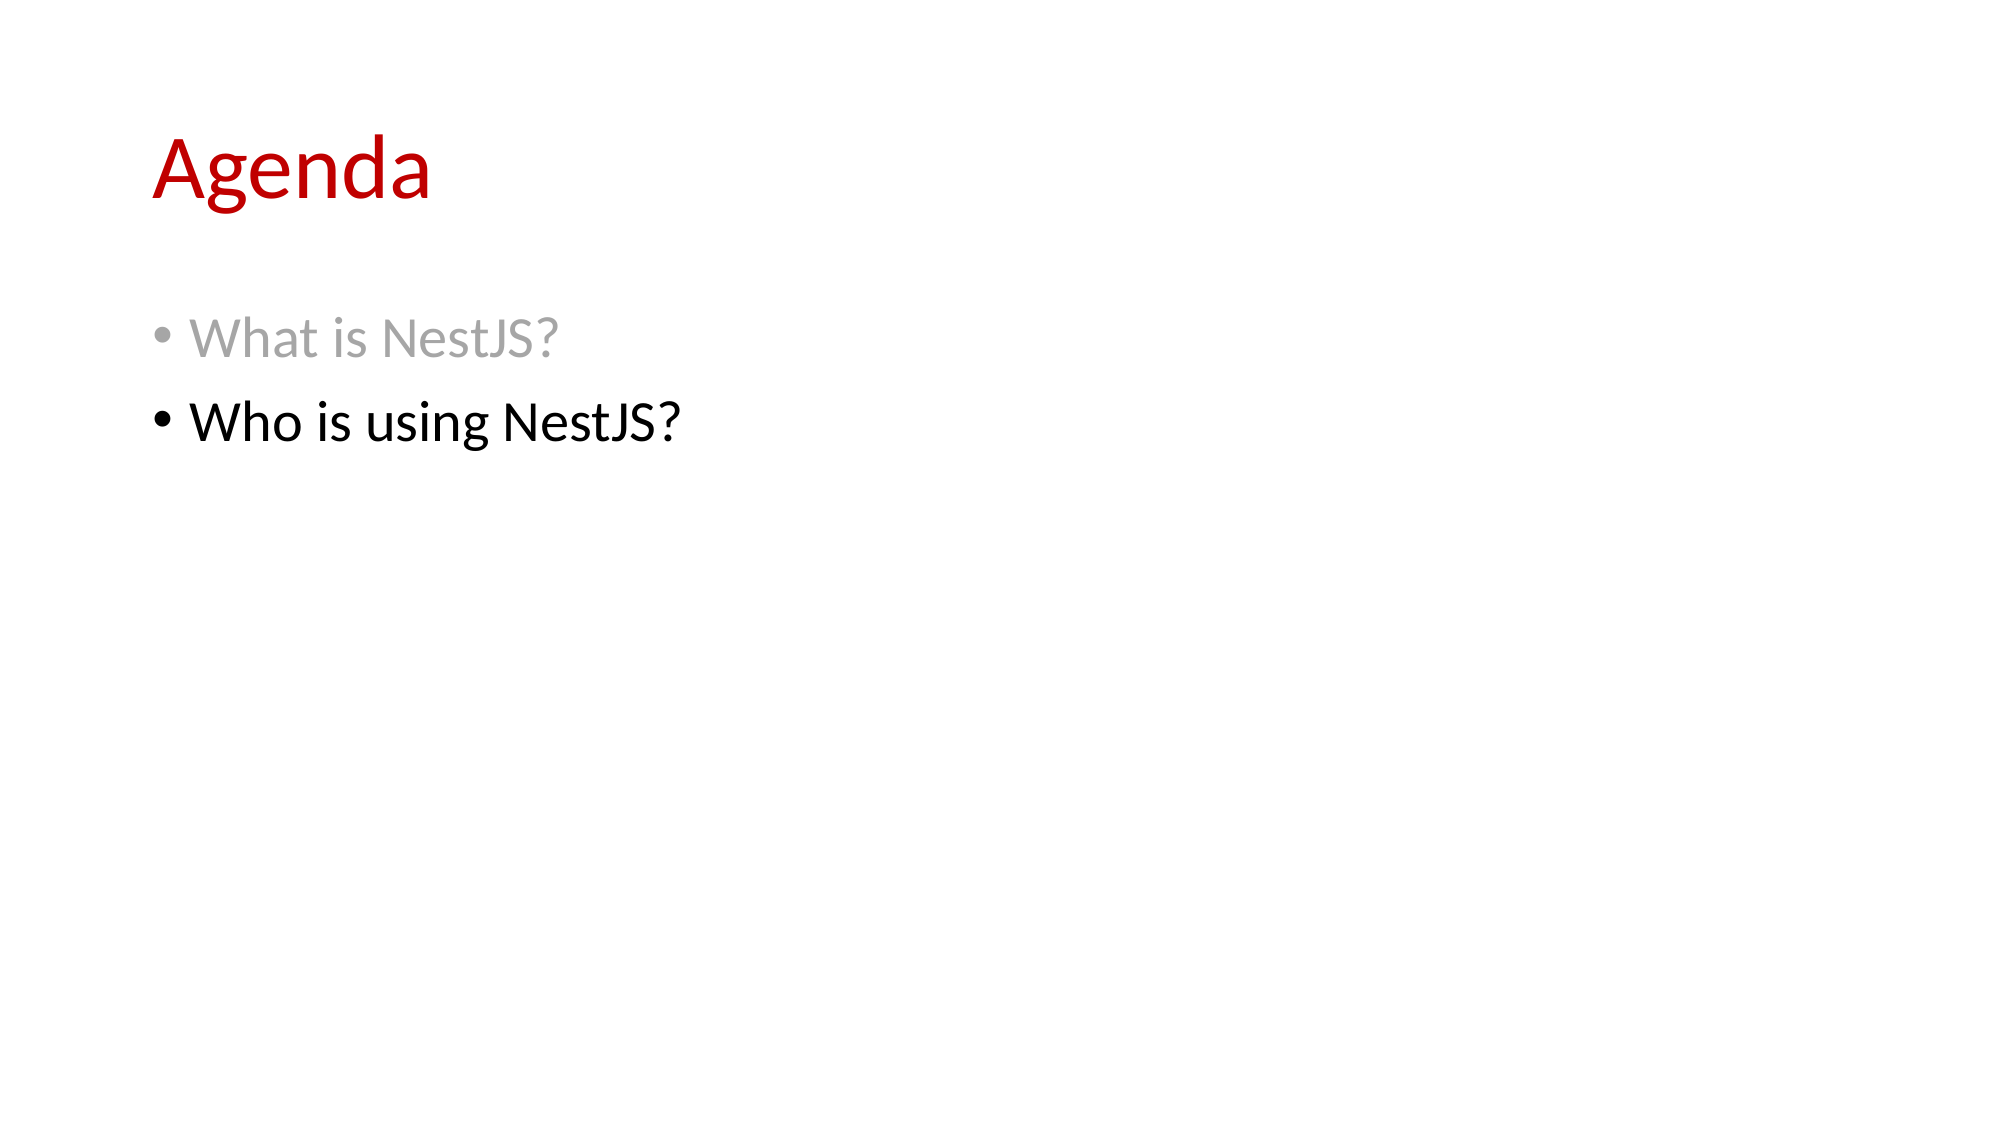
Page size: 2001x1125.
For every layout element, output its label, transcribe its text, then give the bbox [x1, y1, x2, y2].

list What is NestJS? Who is using NestJS? [137, 299, 1863, 1014]
title Agenda [137, 59, 1863, 278]
